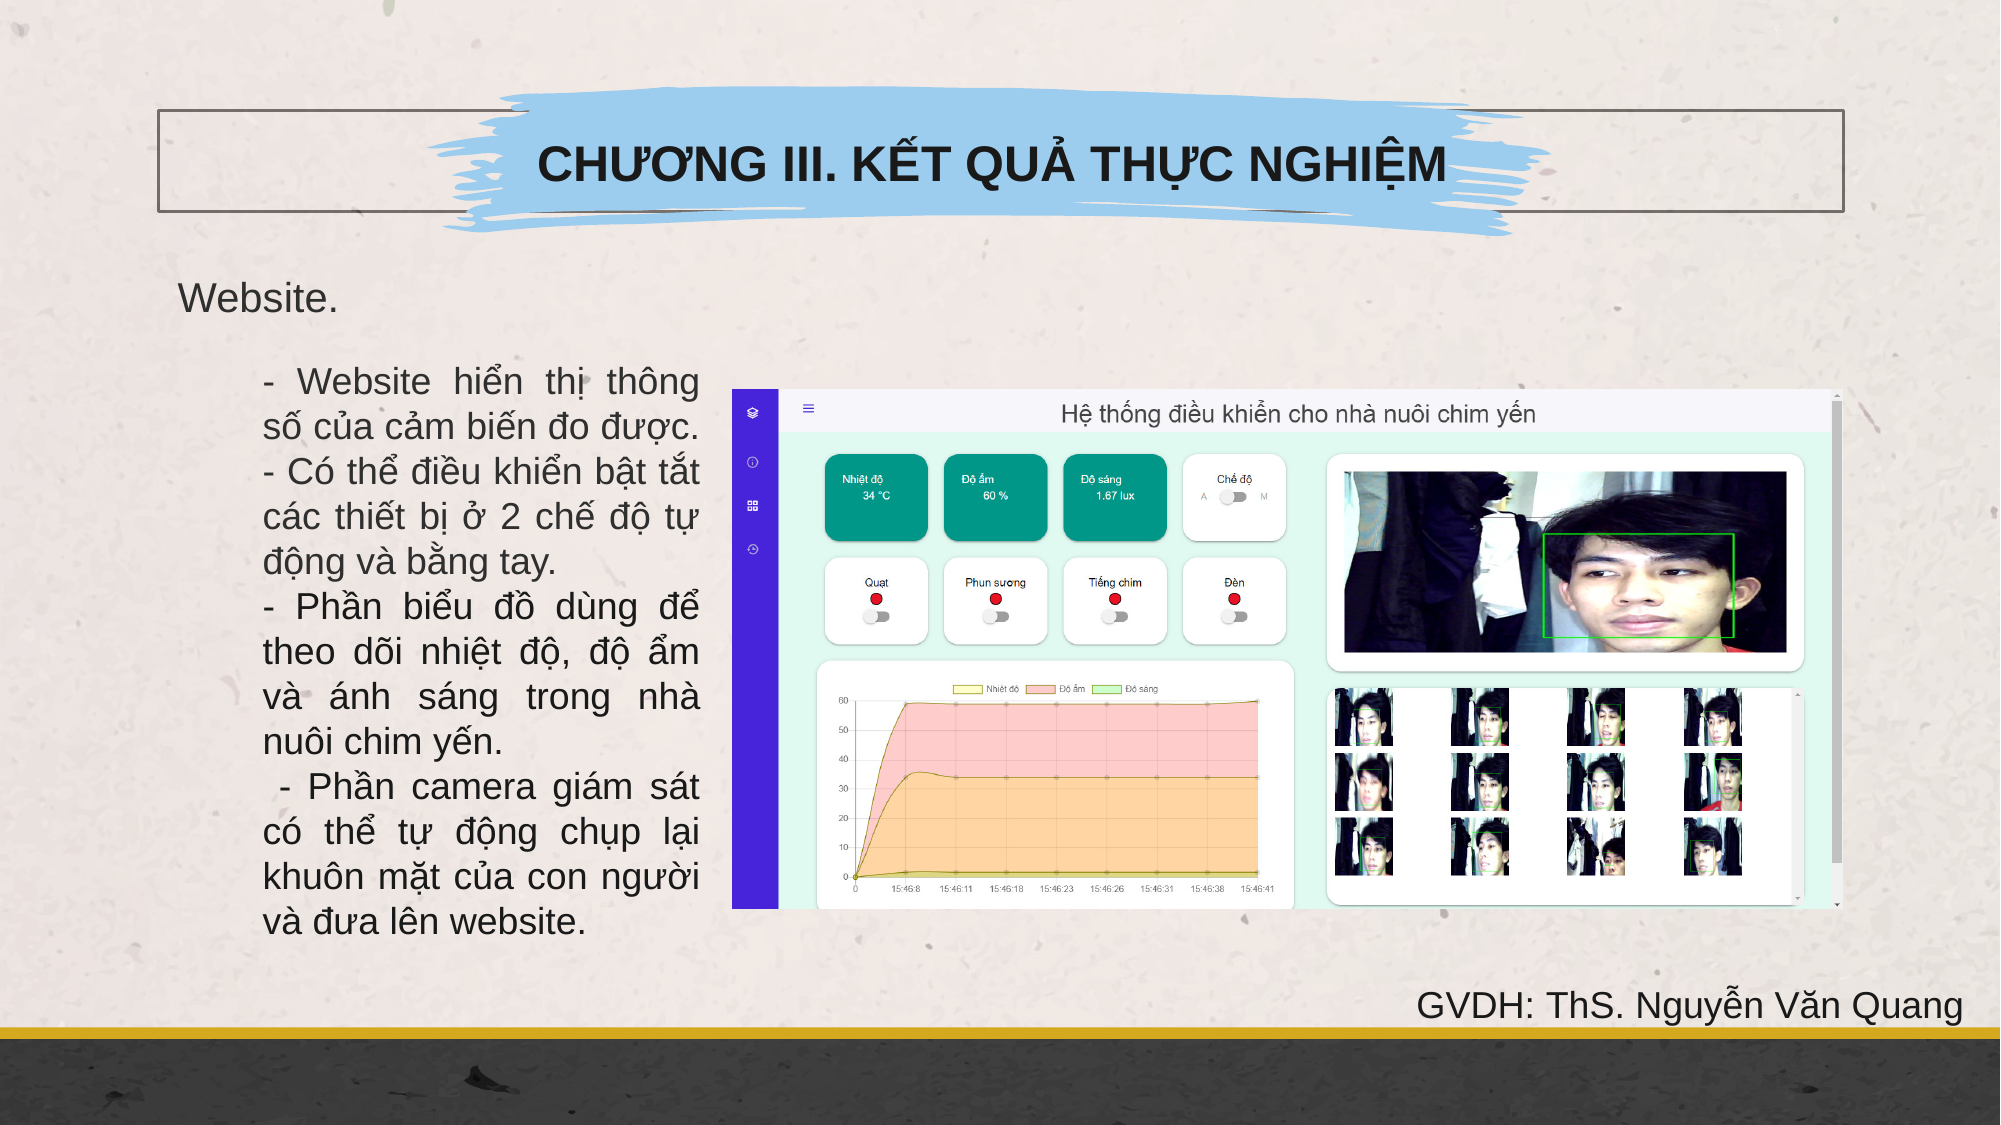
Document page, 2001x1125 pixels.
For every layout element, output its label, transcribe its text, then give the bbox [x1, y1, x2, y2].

text_box GVDH: ThS. Nguyễn Văn Quang [1395, 961, 1986, 1027]
list Website. [157, 250, 806, 355]
picture [0, 1039, 2000, 1125]
picture [732, 389, 1843, 910]
title CHƯƠNG III. KẾT QUẢ THỰC NGHIỆM [157, 98, 1843, 224]
text_box - Website hiển thị thông số của cảm biến đo được. - Có thể điều khiển bật tắt các thiết bị ở 2 chế độ tự động và bằng tay. - Phần biểu đồ dùng để theo dõi nhiệt độ, độ ẩm và ánh sáng trong nhà nuôi chim yến. - Phần camera giám sát có thể tự động chụp lại khuôn mặt của con người và đưa lên website. [242, 337, 721, 944]
